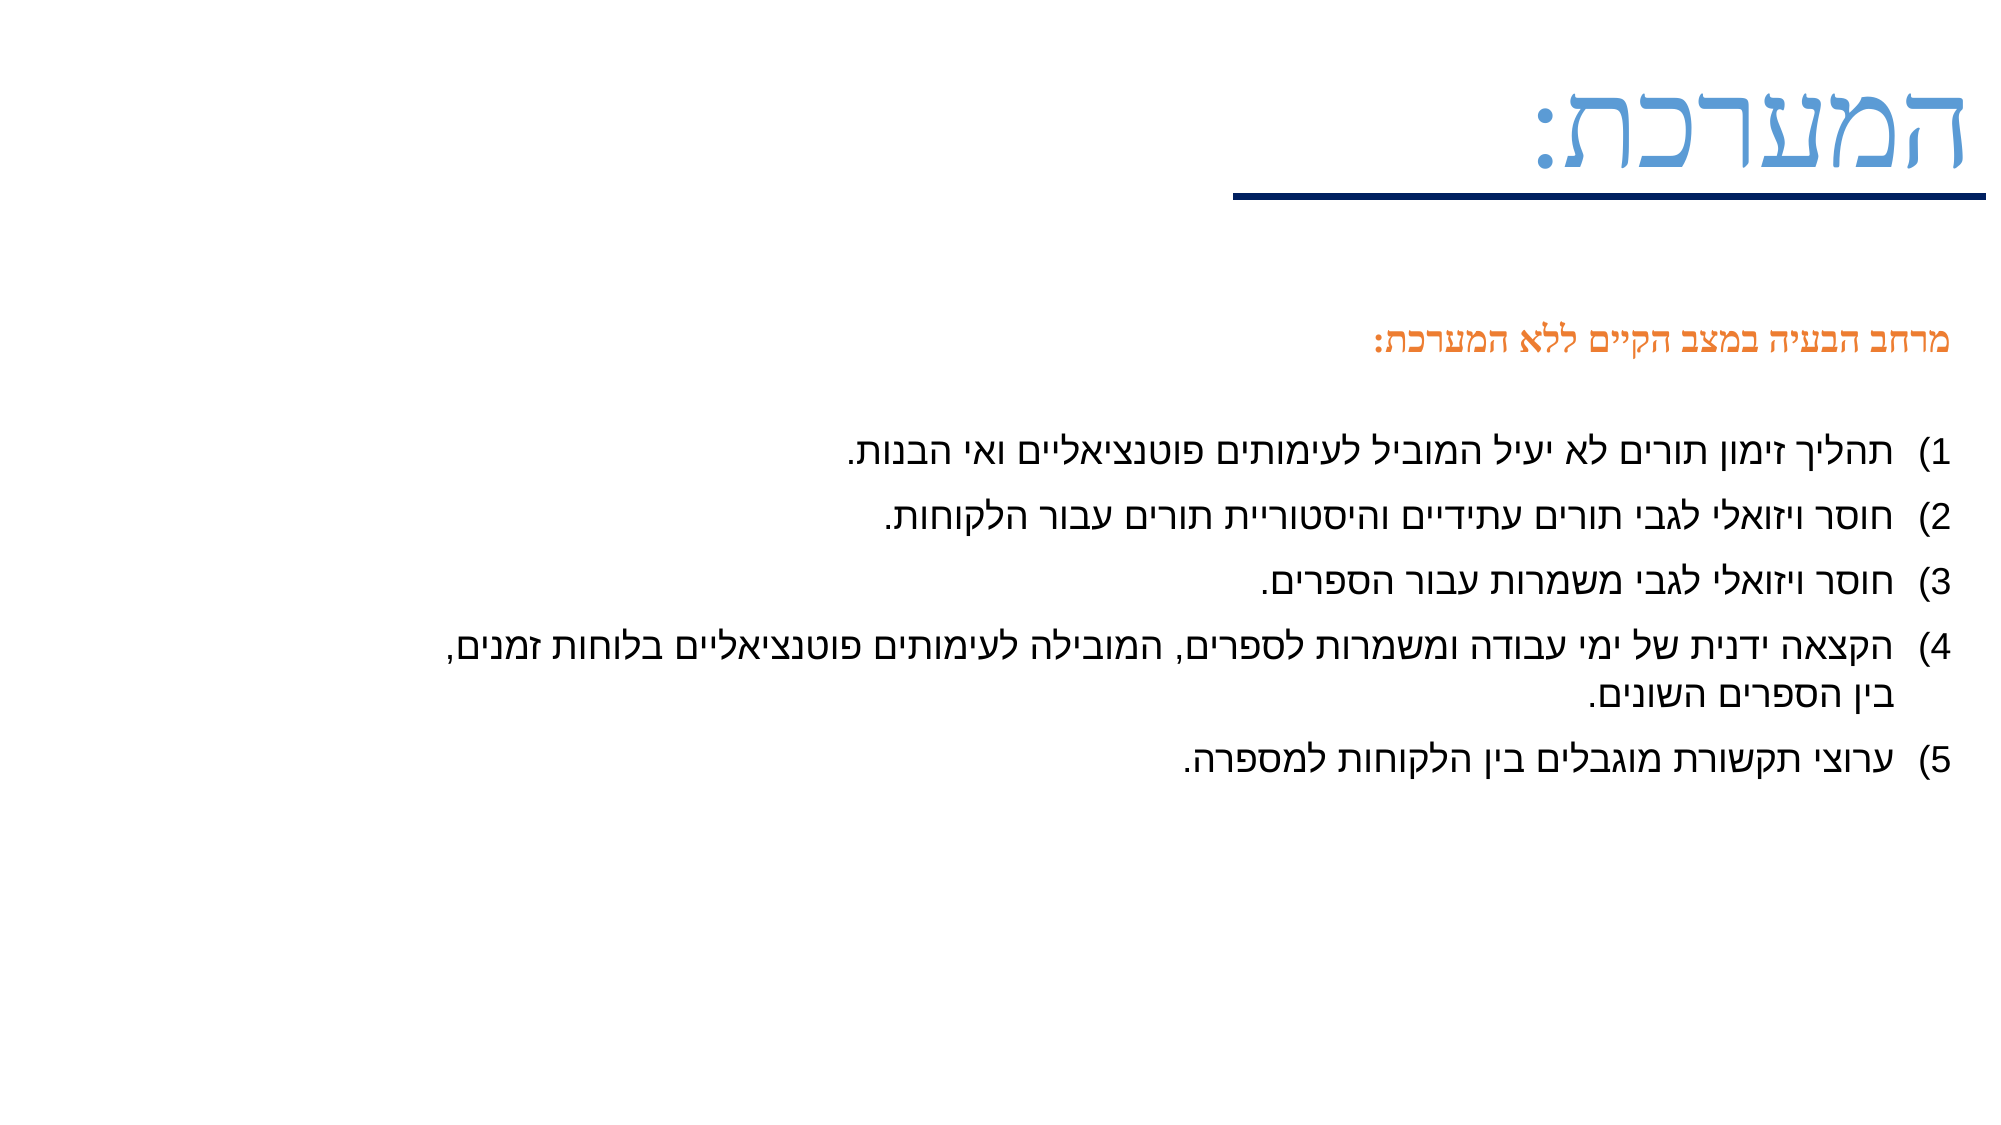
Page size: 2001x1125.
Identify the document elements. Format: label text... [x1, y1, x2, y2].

text_box [1230, 190, 1989, 203]
text_box המערכת: [987, 35, 1988, 200]
text_box מרחב הבעיה במצב הקיים ללא המערכת: תהליך זימון תורים לא יעיל המוביל לעימותים פוטנציאליים ואי הבנות. חוסר ויזואלי לגבי תורים עתידיים והיסטוריית תורים עבור הלקוחות. חוסר ויזואלי לגבי משמרות עבור הספרים. הקצאה ידנית של ימי עבודה ומשמרות לספרים, המובילה לעימותים פוטנציאליים בלוחות זמנים, בין הספרים השונים. ערוצי תקשורת מוגבלים בין הלקוחות למספרה. [429, 304, 1967, 788]
